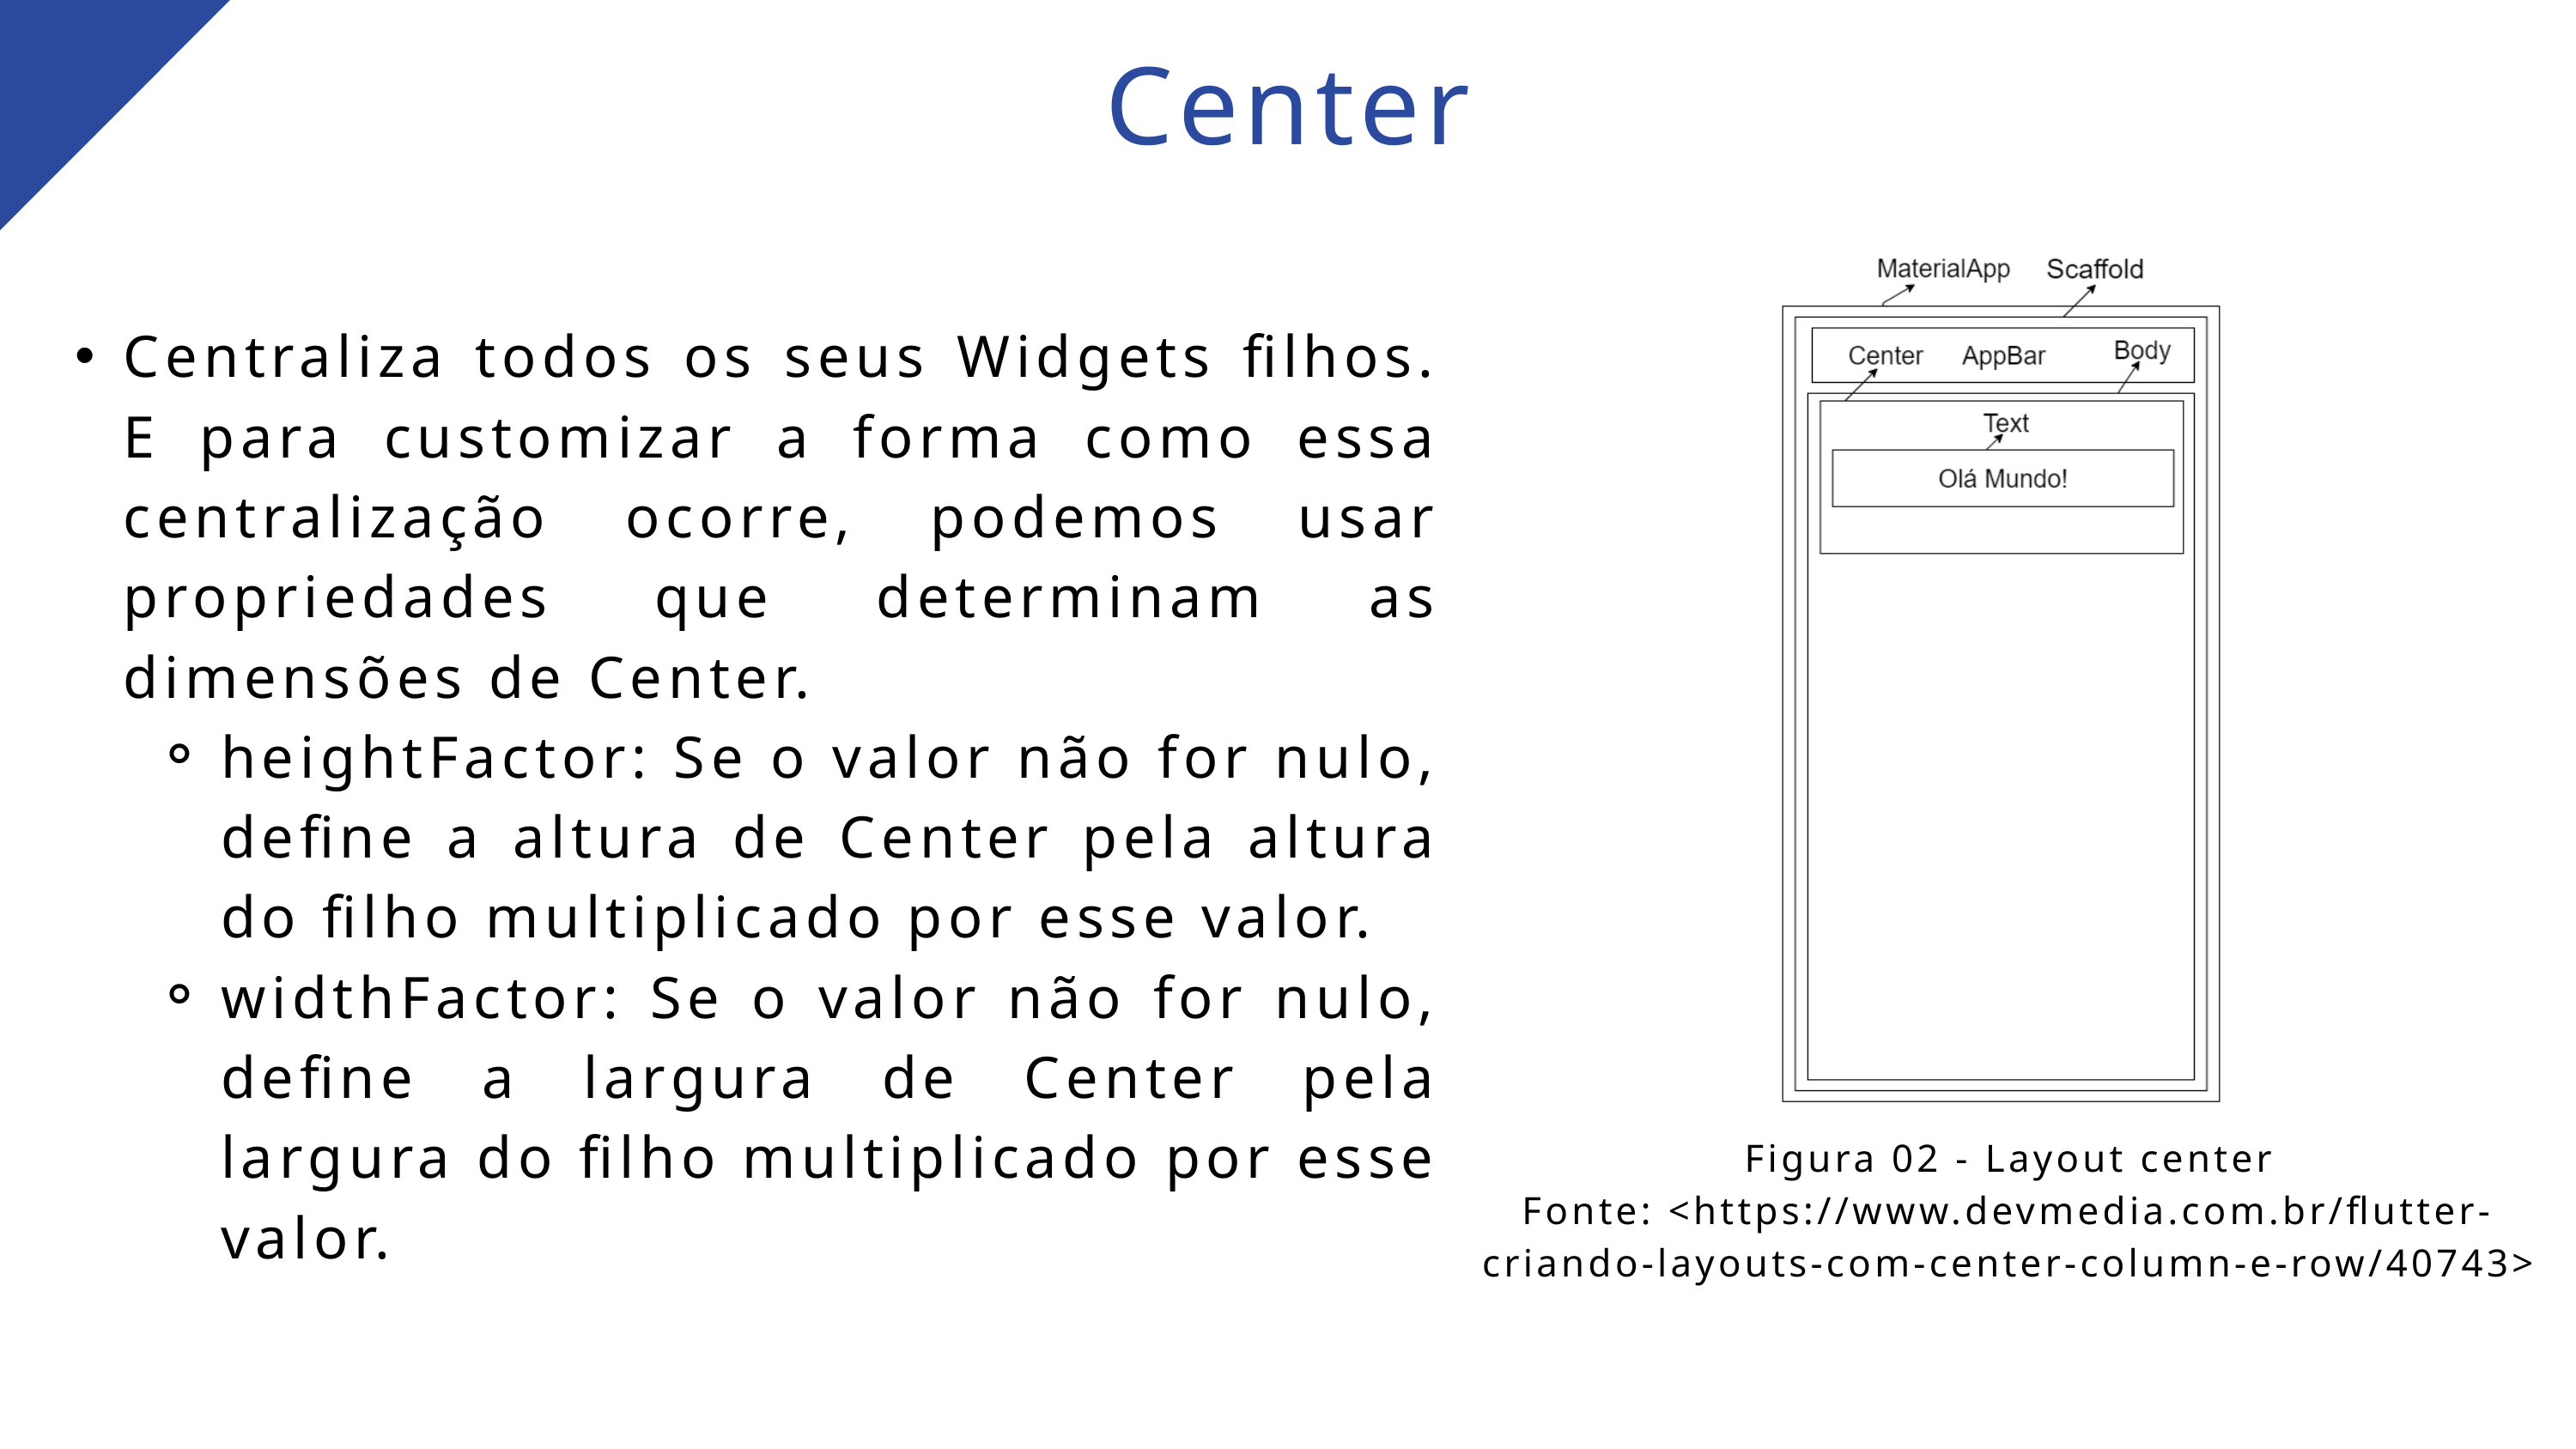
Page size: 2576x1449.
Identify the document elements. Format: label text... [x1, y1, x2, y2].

text_box [1735, 240, 2282, 1126]
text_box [0, 0, 231, 231]
text_box Figura 02 - Layout center Fonte: <https://www.devmedia.com.br/flutter-criando-layouts-com-center-column-e-row/40743> [1441, 1126, 2576, 1285]
text_box Centraliza todos os seus Widgets filhos. E para customizar a forma como essa centralização ocorre, podemos usar propriedades que determinam as dimensões de Center. heightFactor: Se o valor não for nulo, define a altura de Center pela altura do filho multiplicado por esse valor. widthFactor: Se o valor não for nulo, define a largura de Center pela largura do filho multiplicado por esse valor. [26, 308, 1442, 1270]
text_box Center [664, 53, 1912, 167]
